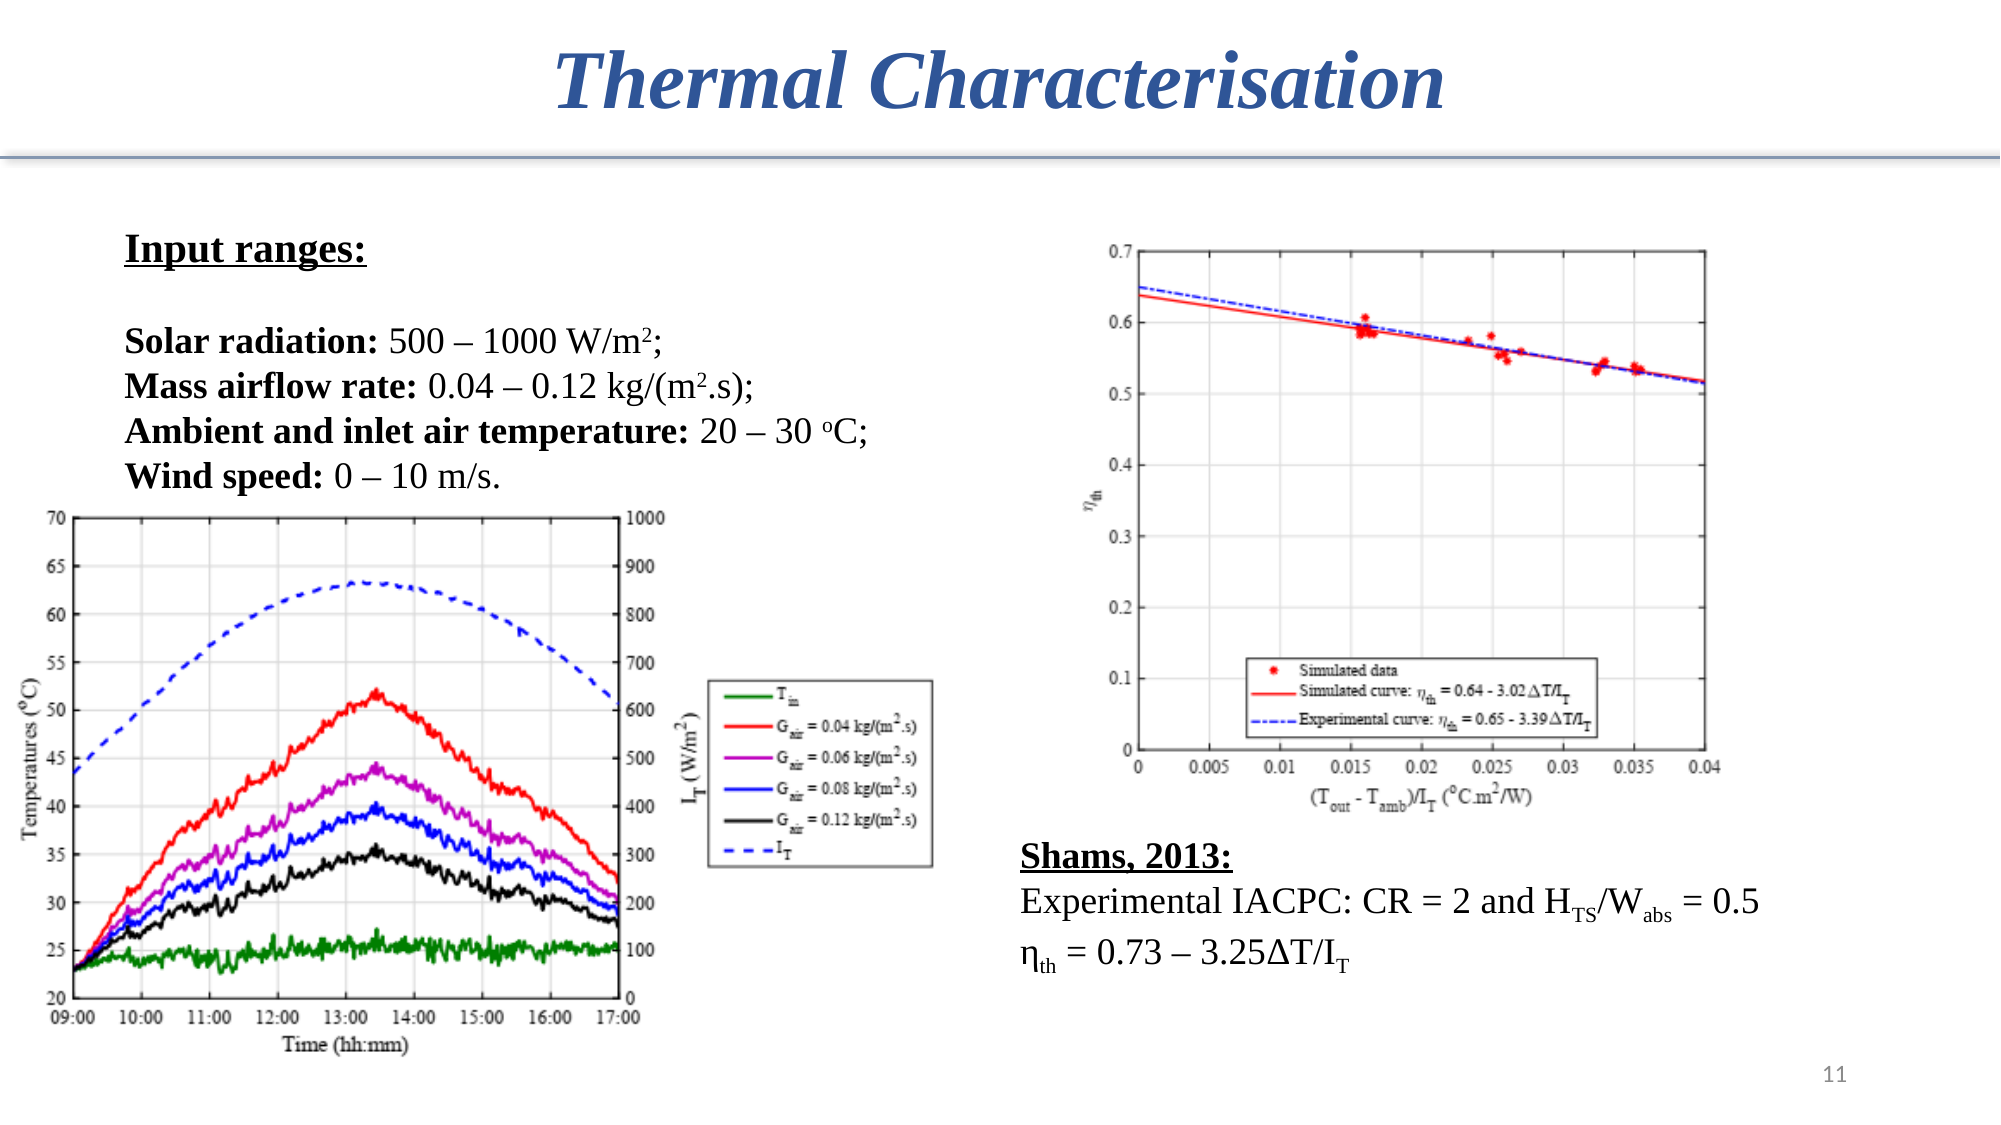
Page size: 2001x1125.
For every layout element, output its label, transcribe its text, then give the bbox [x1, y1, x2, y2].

title Thermal Characterisation [0, 0, 2000, 135]
text_box Input ranges: Solar radiation: 500 – 1000 W/m2; Mass airflow rate: 0.04 – 0.12 kg/(m2.s); Ambient and inlet air temperature: 20 – 30 oC; Wind speed: 0 – 10 m/s. [109, 213, 897, 504]
text_box Shams, 2013: Experimental IACPC: CR = 2 and HTS/Wabs = 0.5 ηth = 0.73 – 3.25ΔT/IT [1005, 823, 1775, 986]
picture [1073, 233, 1726, 824]
picture [14, 506, 944, 1064]
slide_number 11 [1412, 1042, 1863, 1103]
